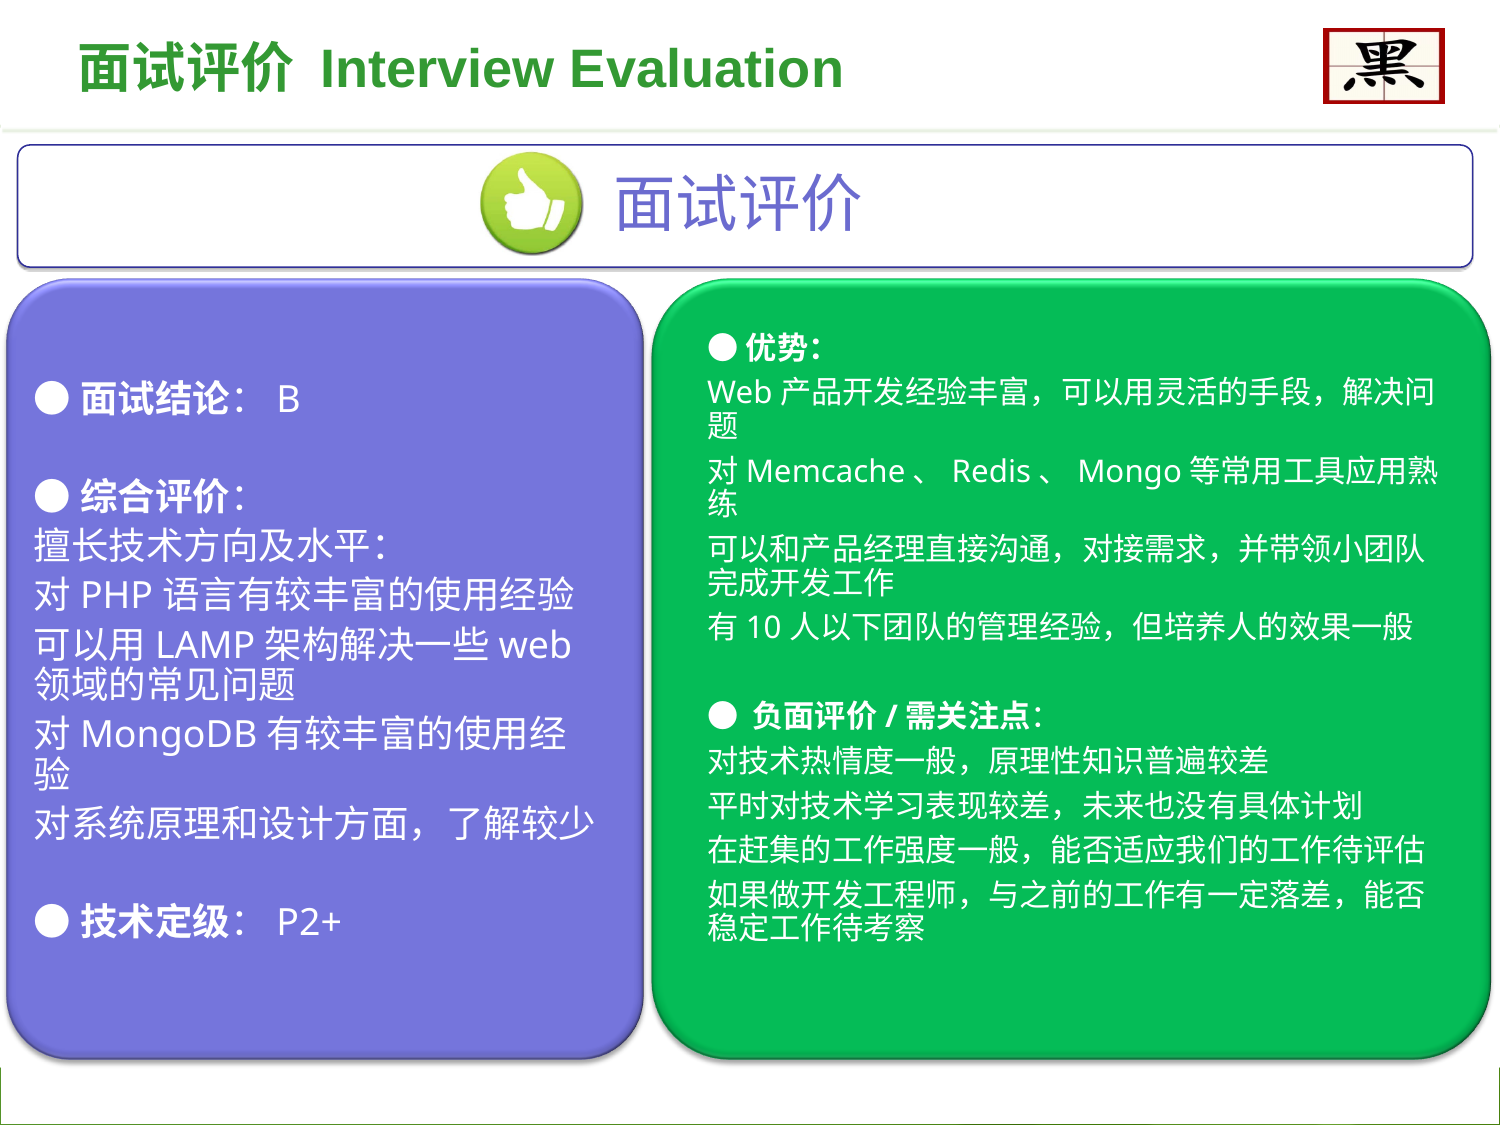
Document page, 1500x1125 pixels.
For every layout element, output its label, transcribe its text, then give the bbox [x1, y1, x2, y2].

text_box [0, 273, 642, 1072]
picture [0, 0, 1500, 1125]
text_box 面试评价 Interview Evaluation [62, 19, 1223, 114]
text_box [17, 144, 1473, 268]
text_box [642, 273, 1499, 1072]
